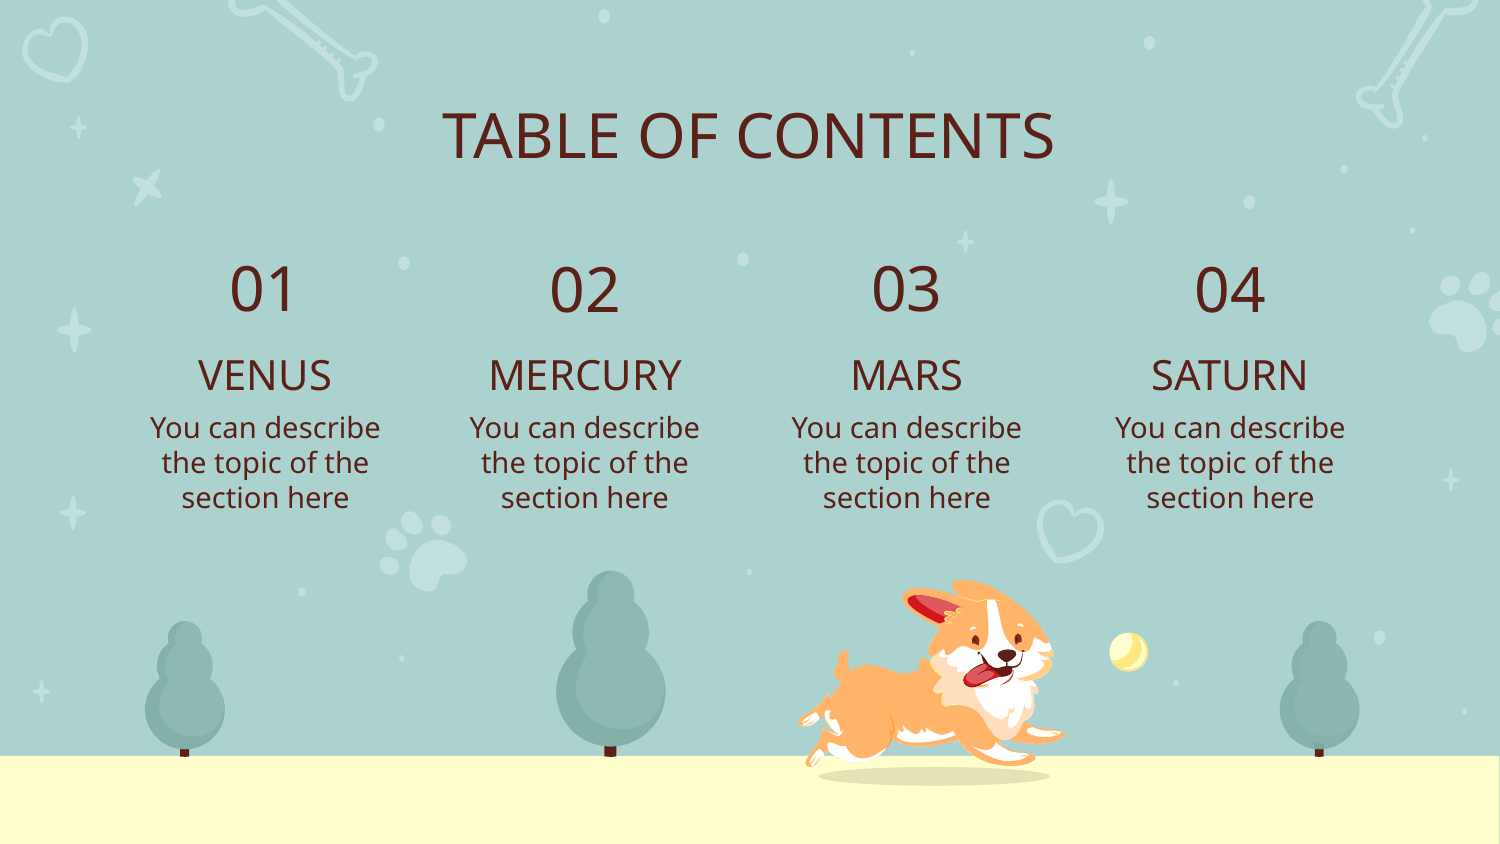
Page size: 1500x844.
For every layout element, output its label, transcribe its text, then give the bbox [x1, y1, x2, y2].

subtitle You can describe the topic of the section here [1083, 394, 1378, 507]
subtitle You can describe the topic of the section here [437, 394, 733, 507]
title TABLE OF CONTENTS [117, 89, 1382, 178]
subtitle You can describe the topic of the section here [759, 394, 1055, 507]
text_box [796, 579, 1153, 787]
title 03 [759, 242, 1055, 331]
title 02 [437, 243, 733, 332]
subtitle VENUS [122, 334, 409, 394]
title 04 [1081, 243, 1380, 332]
title 01 [122, 241, 409, 331]
subtitle You can describe the topic of the section here [122, 394, 409, 507]
subtitle MARS [757, 334, 1057, 414]
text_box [136, 570, 1364, 758]
subtitle SATURN [1081, 334, 1380, 414]
subtitle MERCURY [435, 334, 735, 414]
